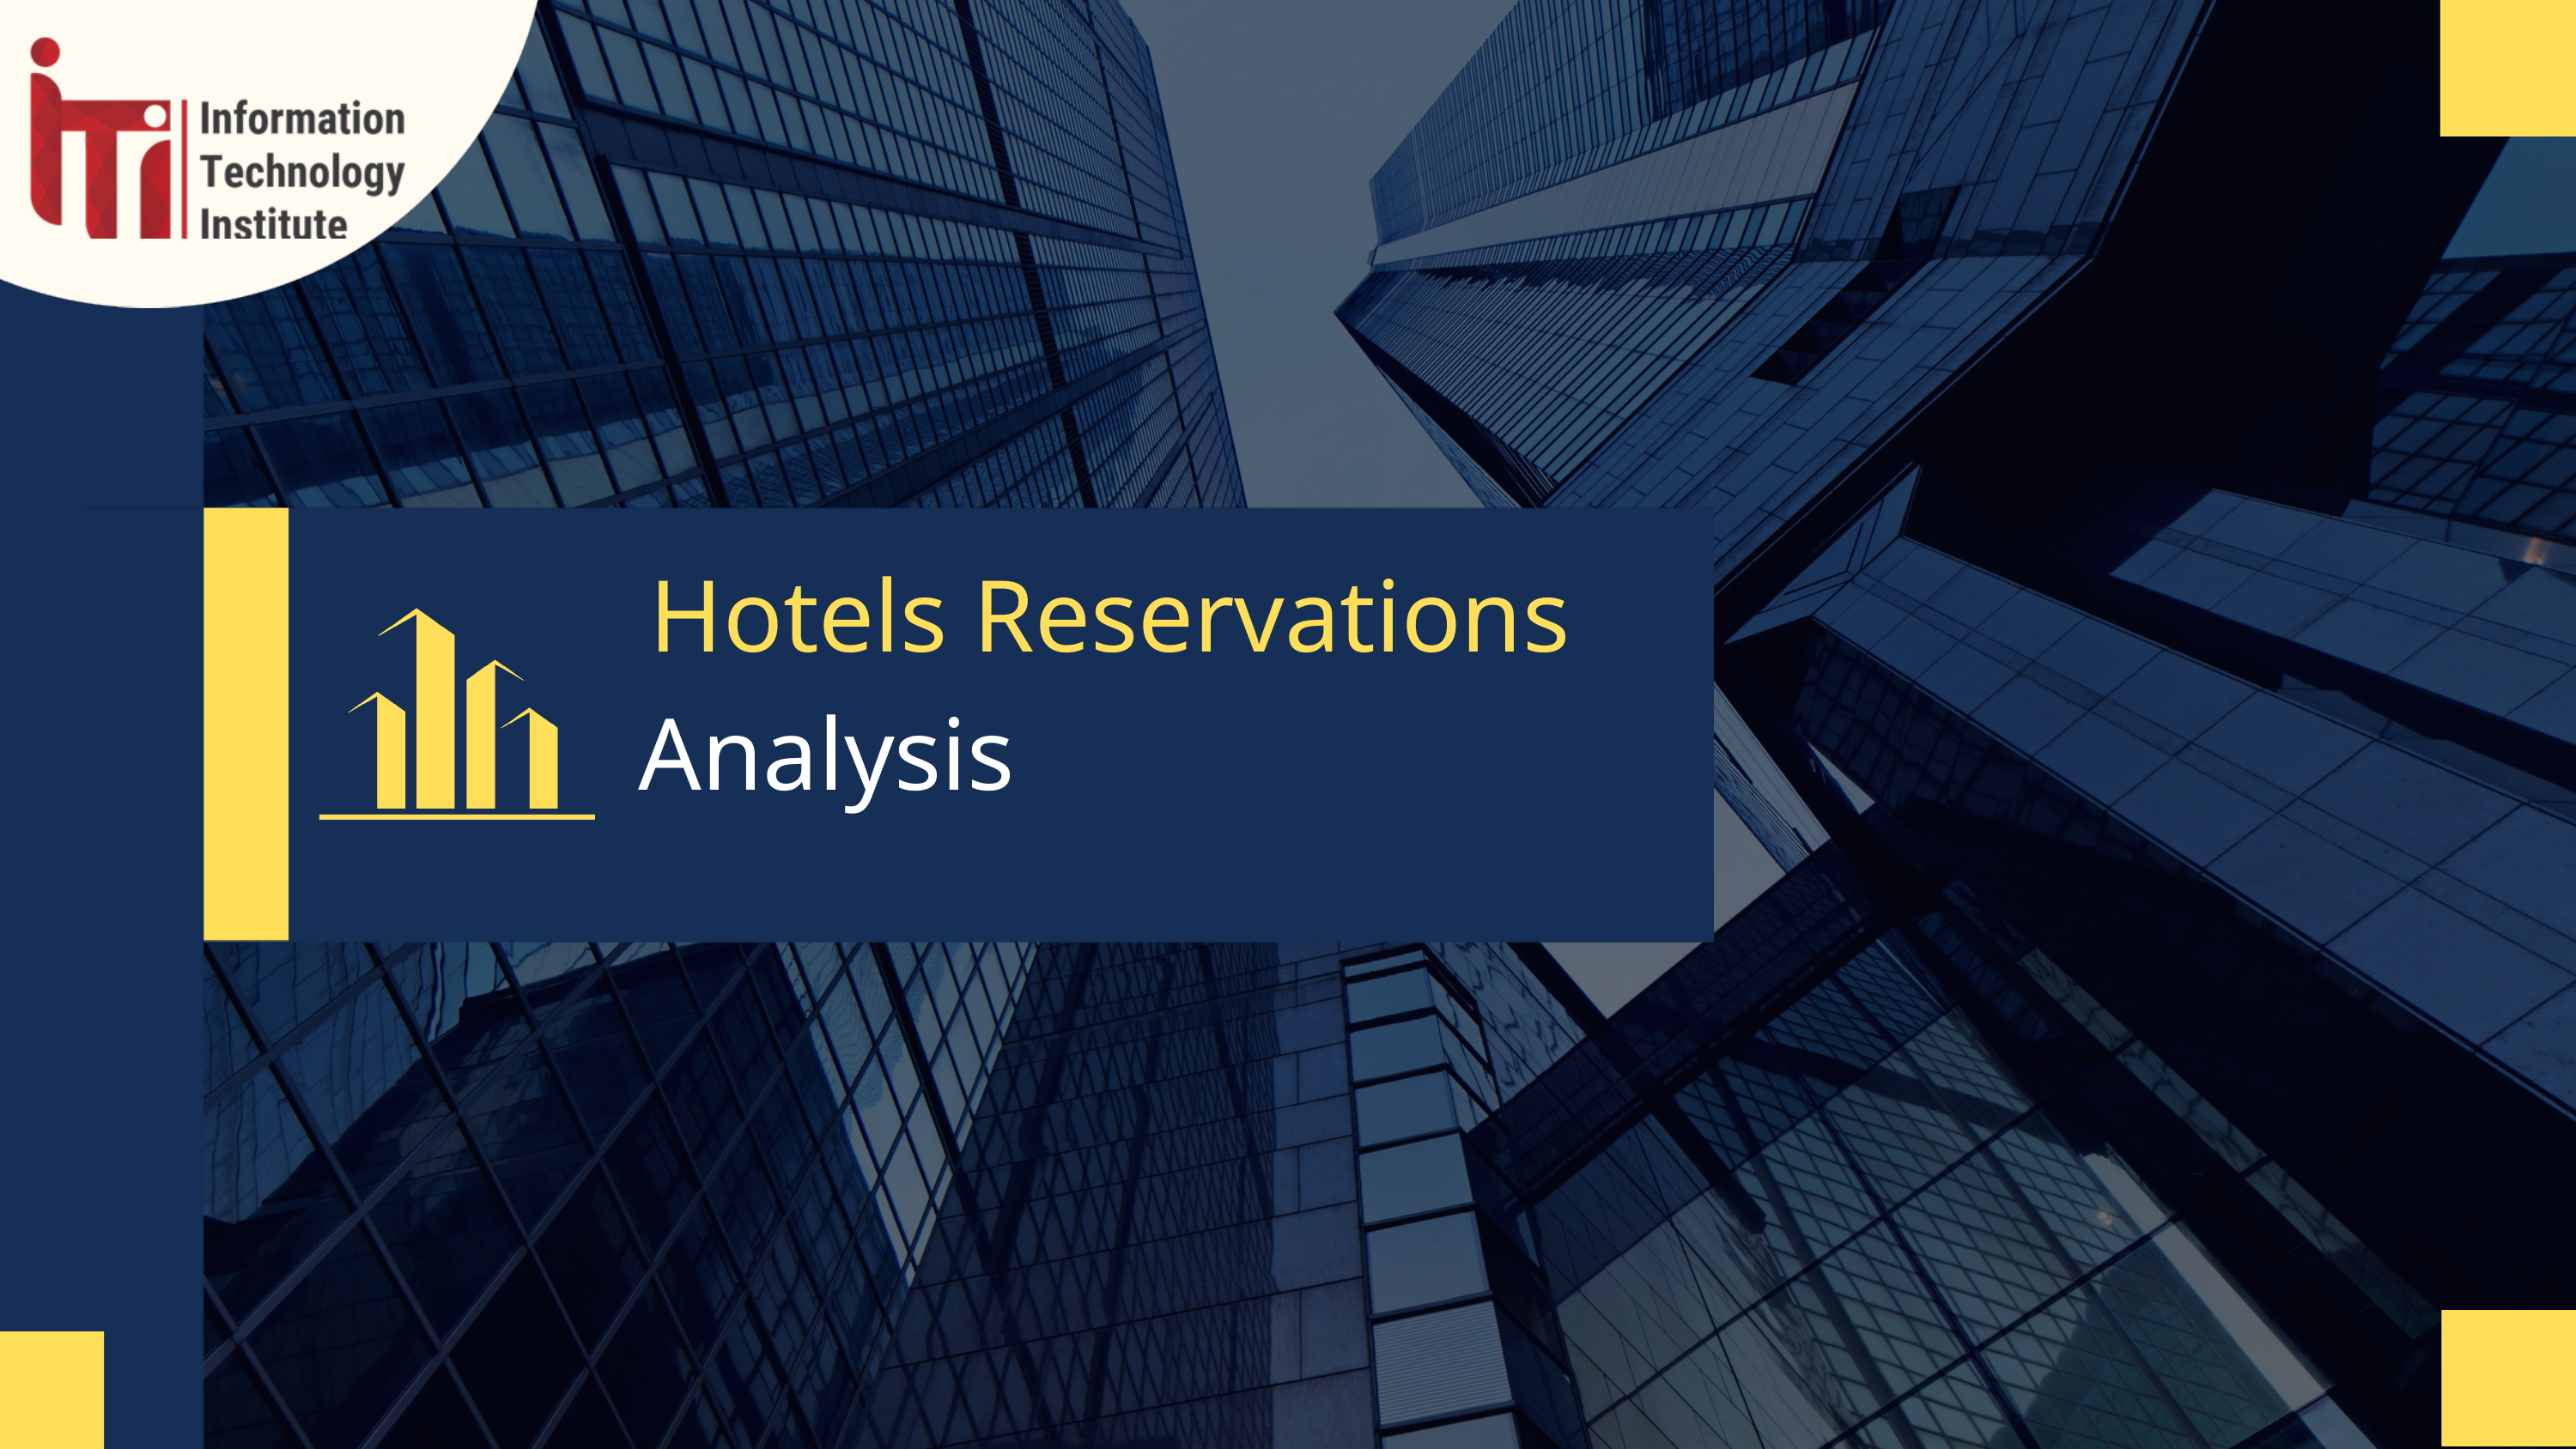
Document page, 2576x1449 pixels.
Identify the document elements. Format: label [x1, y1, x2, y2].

text_box [0, 0, 2576, 1449]
text_box [29, 35, 416, 239]
